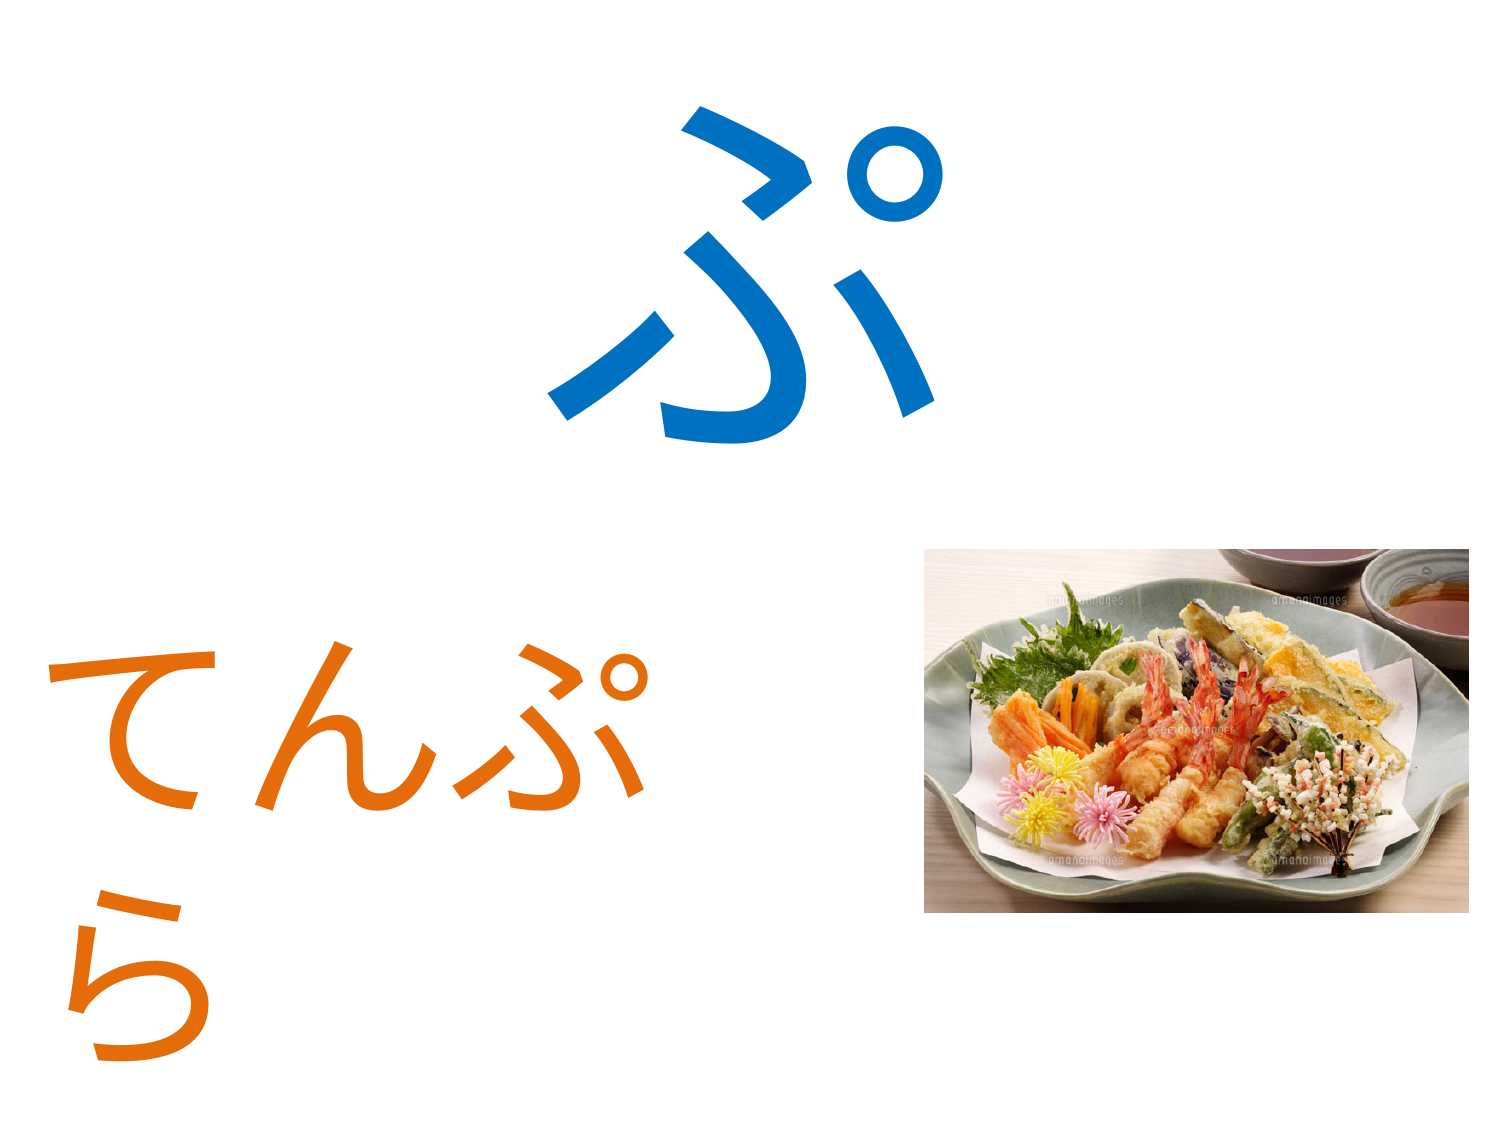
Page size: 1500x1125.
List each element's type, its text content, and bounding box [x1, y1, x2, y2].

picture [924, 549, 1470, 914]
title ぷ [75, 45, 1425, 475]
list てんぷら [16, 587, 880, 951]
